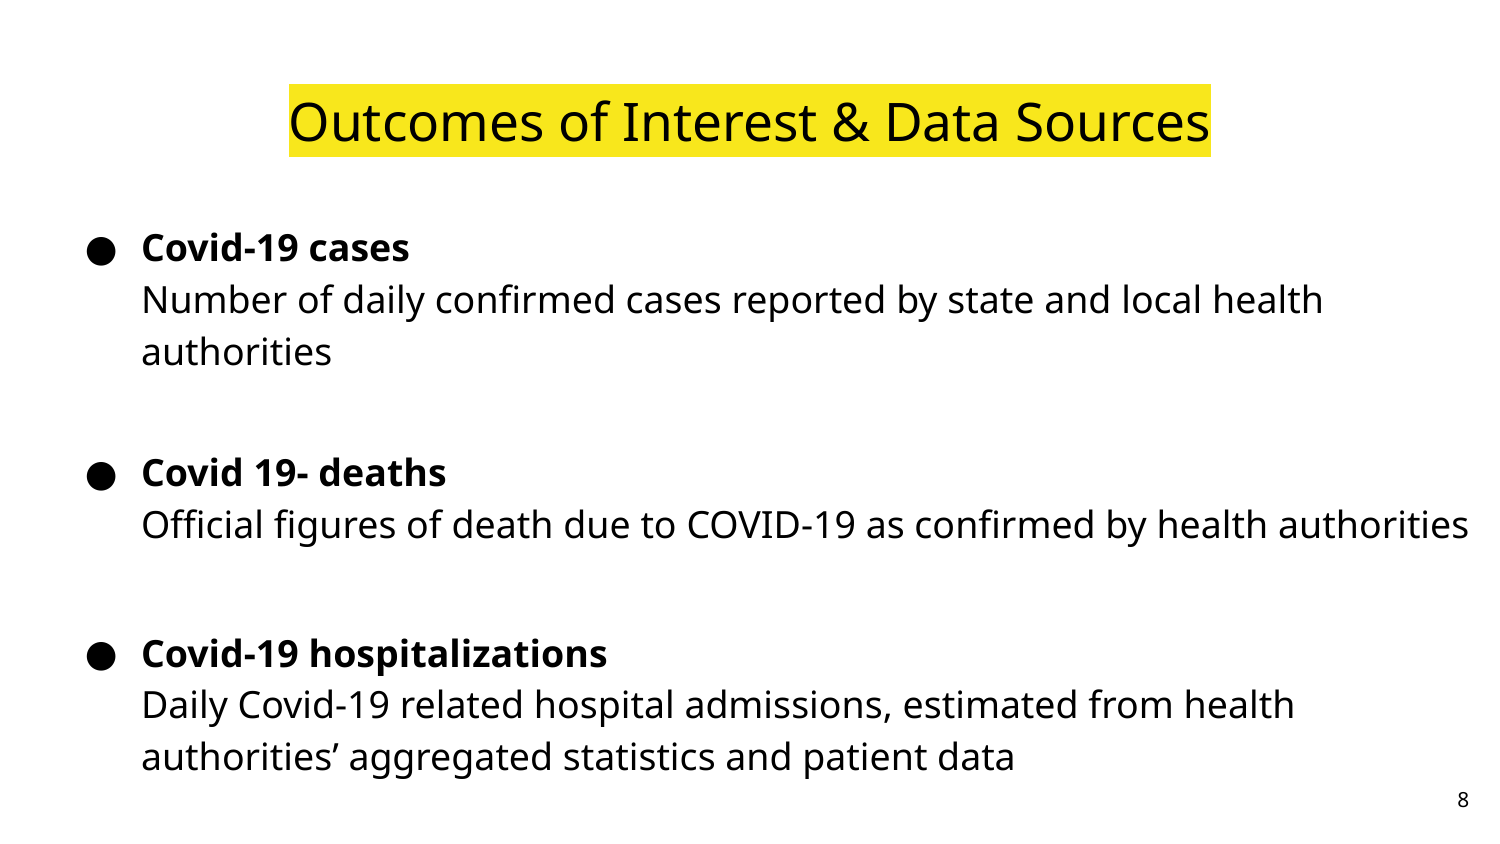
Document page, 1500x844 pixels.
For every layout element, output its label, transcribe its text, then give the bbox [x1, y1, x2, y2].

title Outcomes of Interest & Data Sources [51, 72, 1449, 167]
list Covid-19 cases Number of daily confirmed cases reported by state and local health authorities Covid 19- deaths Official figures of death due to COVID-19 as confirmed by health authorities Covid-19 hospitalizations Daily Covid-19 related hospital admissions, estimated from health authorities’ aggregated statistics and patient data [51, 202, 1500, 830]
slide_number ‹#› [1394, 769, 1484, 834]
